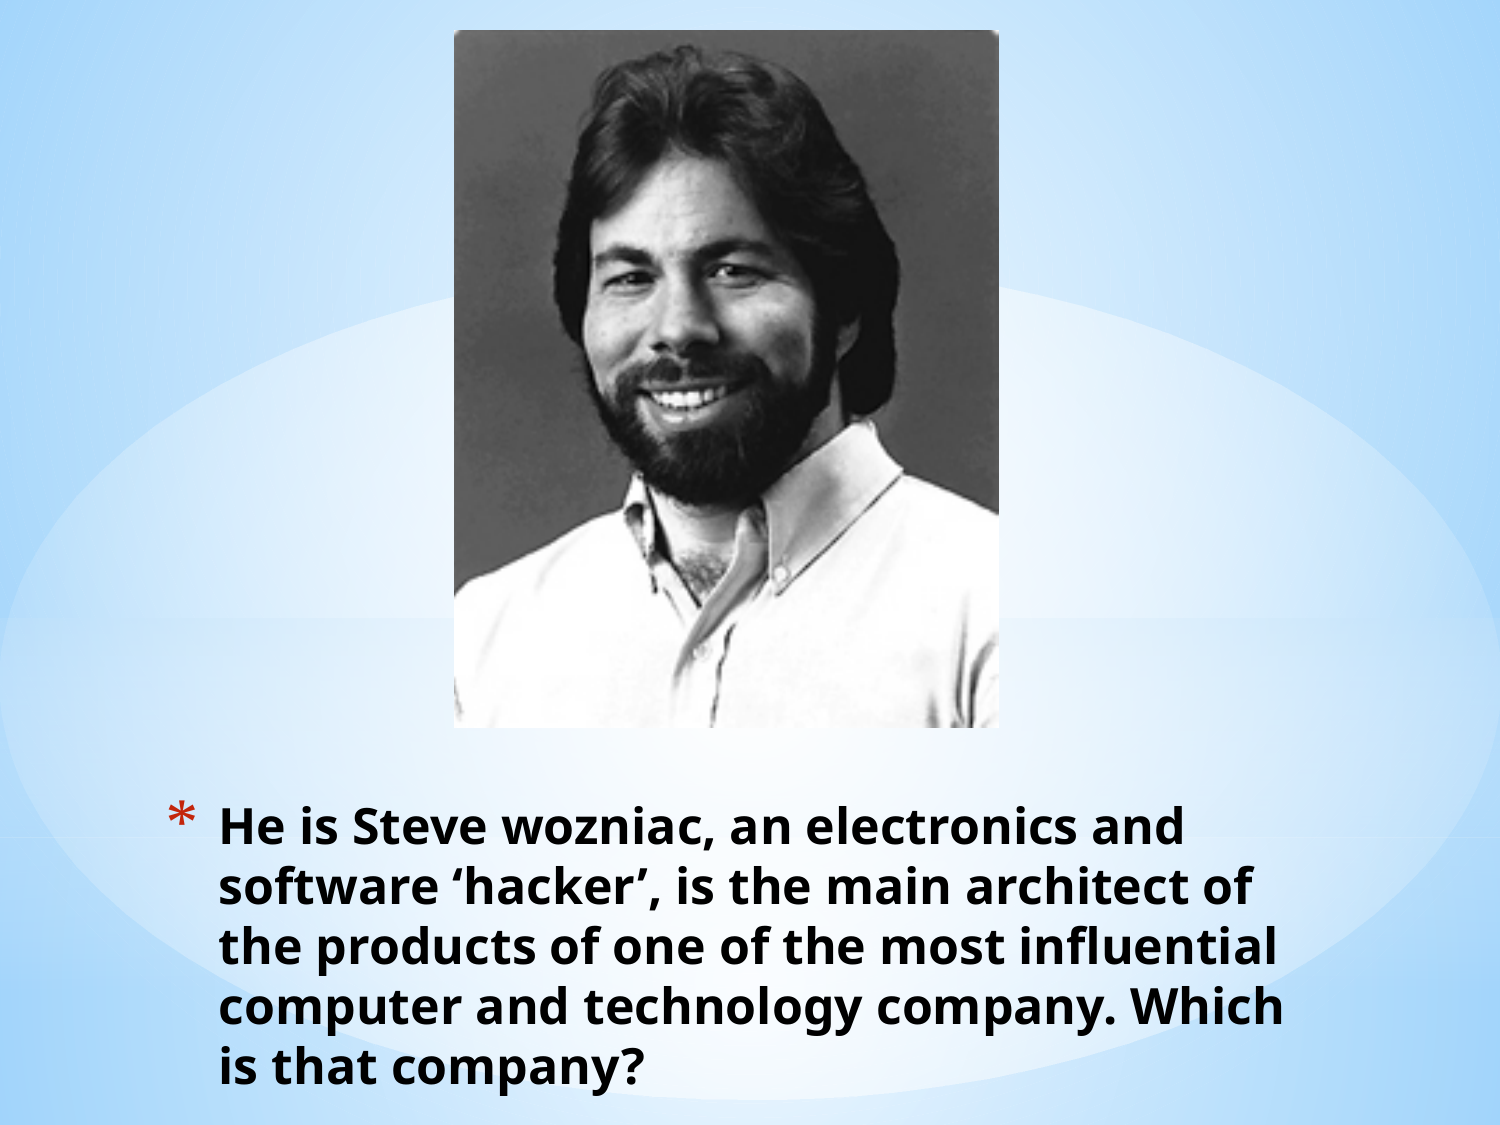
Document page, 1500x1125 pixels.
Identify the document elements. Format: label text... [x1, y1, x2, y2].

title He is Steve wozniac, an electronics and software ‘hacker’, is the main architect of the products of one of the most influential computer and technology company. Which is that company? [151, 786, 1303, 975]
picture [454, 30, 999, 729]
